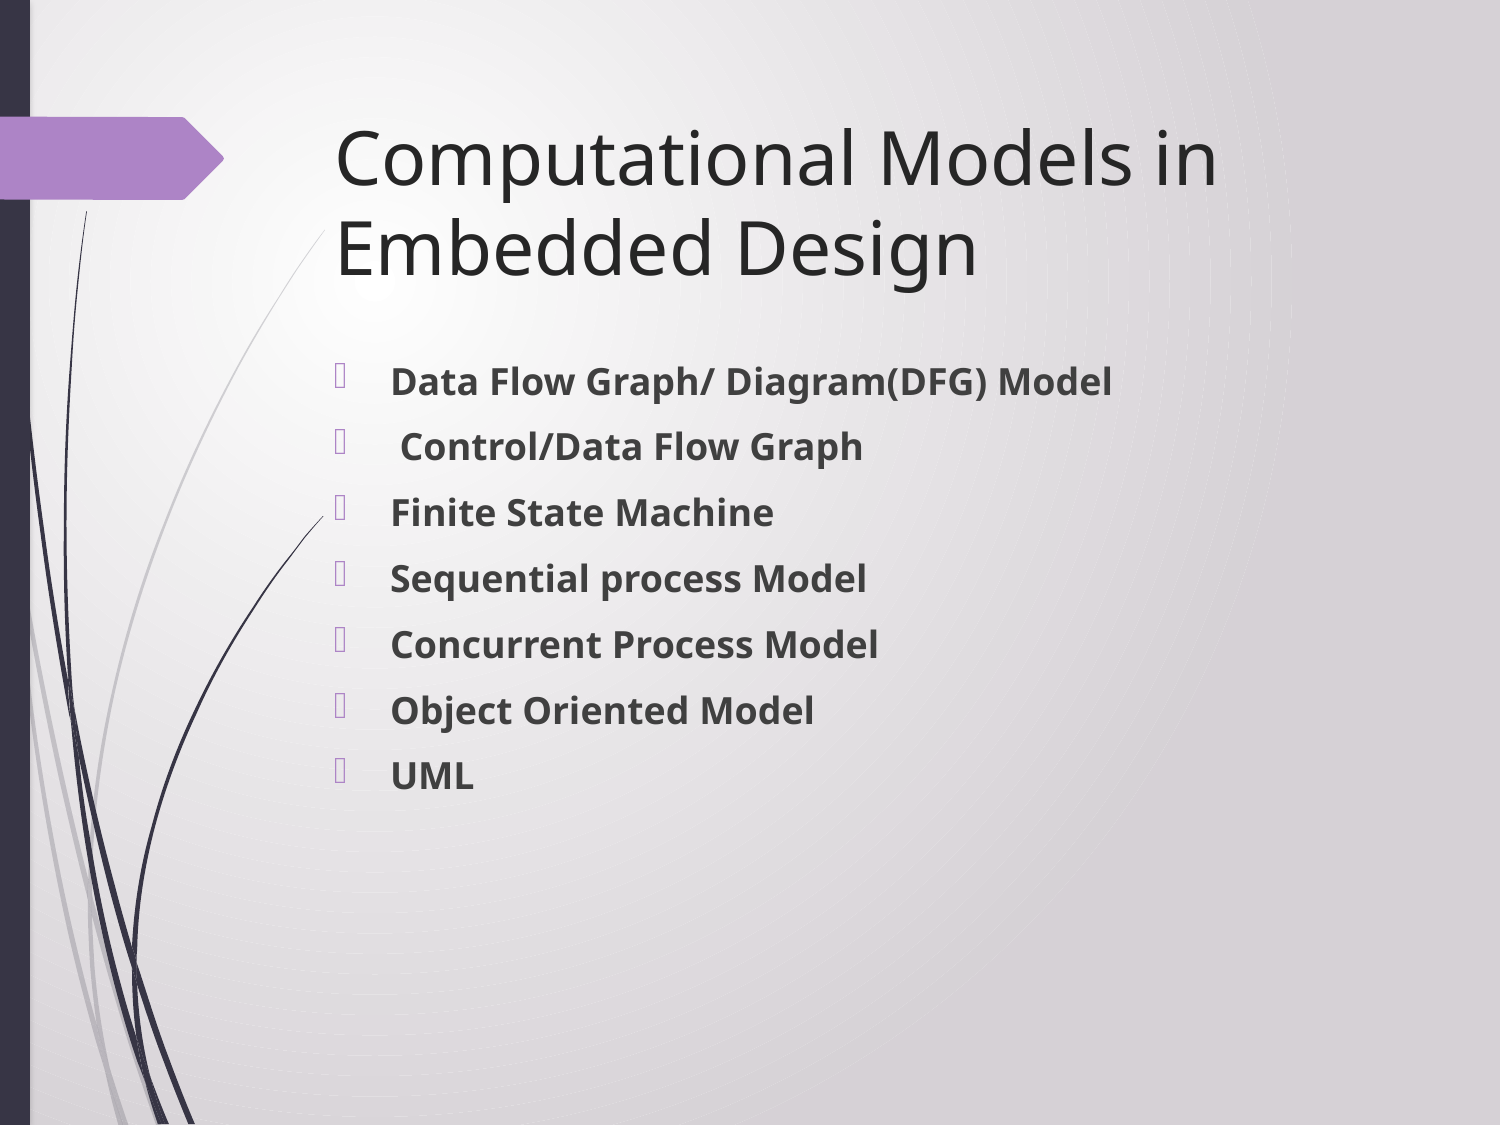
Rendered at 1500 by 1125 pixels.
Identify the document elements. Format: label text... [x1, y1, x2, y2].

list Data Flow Graph/ Diagram(DFG) Model Control/Data Flow Graph Finite State Machine Sequential process Model Concurrent Process Model Object Oriented Model UML [318, 350, 1400, 970]
title Computational Models in Embedded Design [319, 102, 1400, 313]
